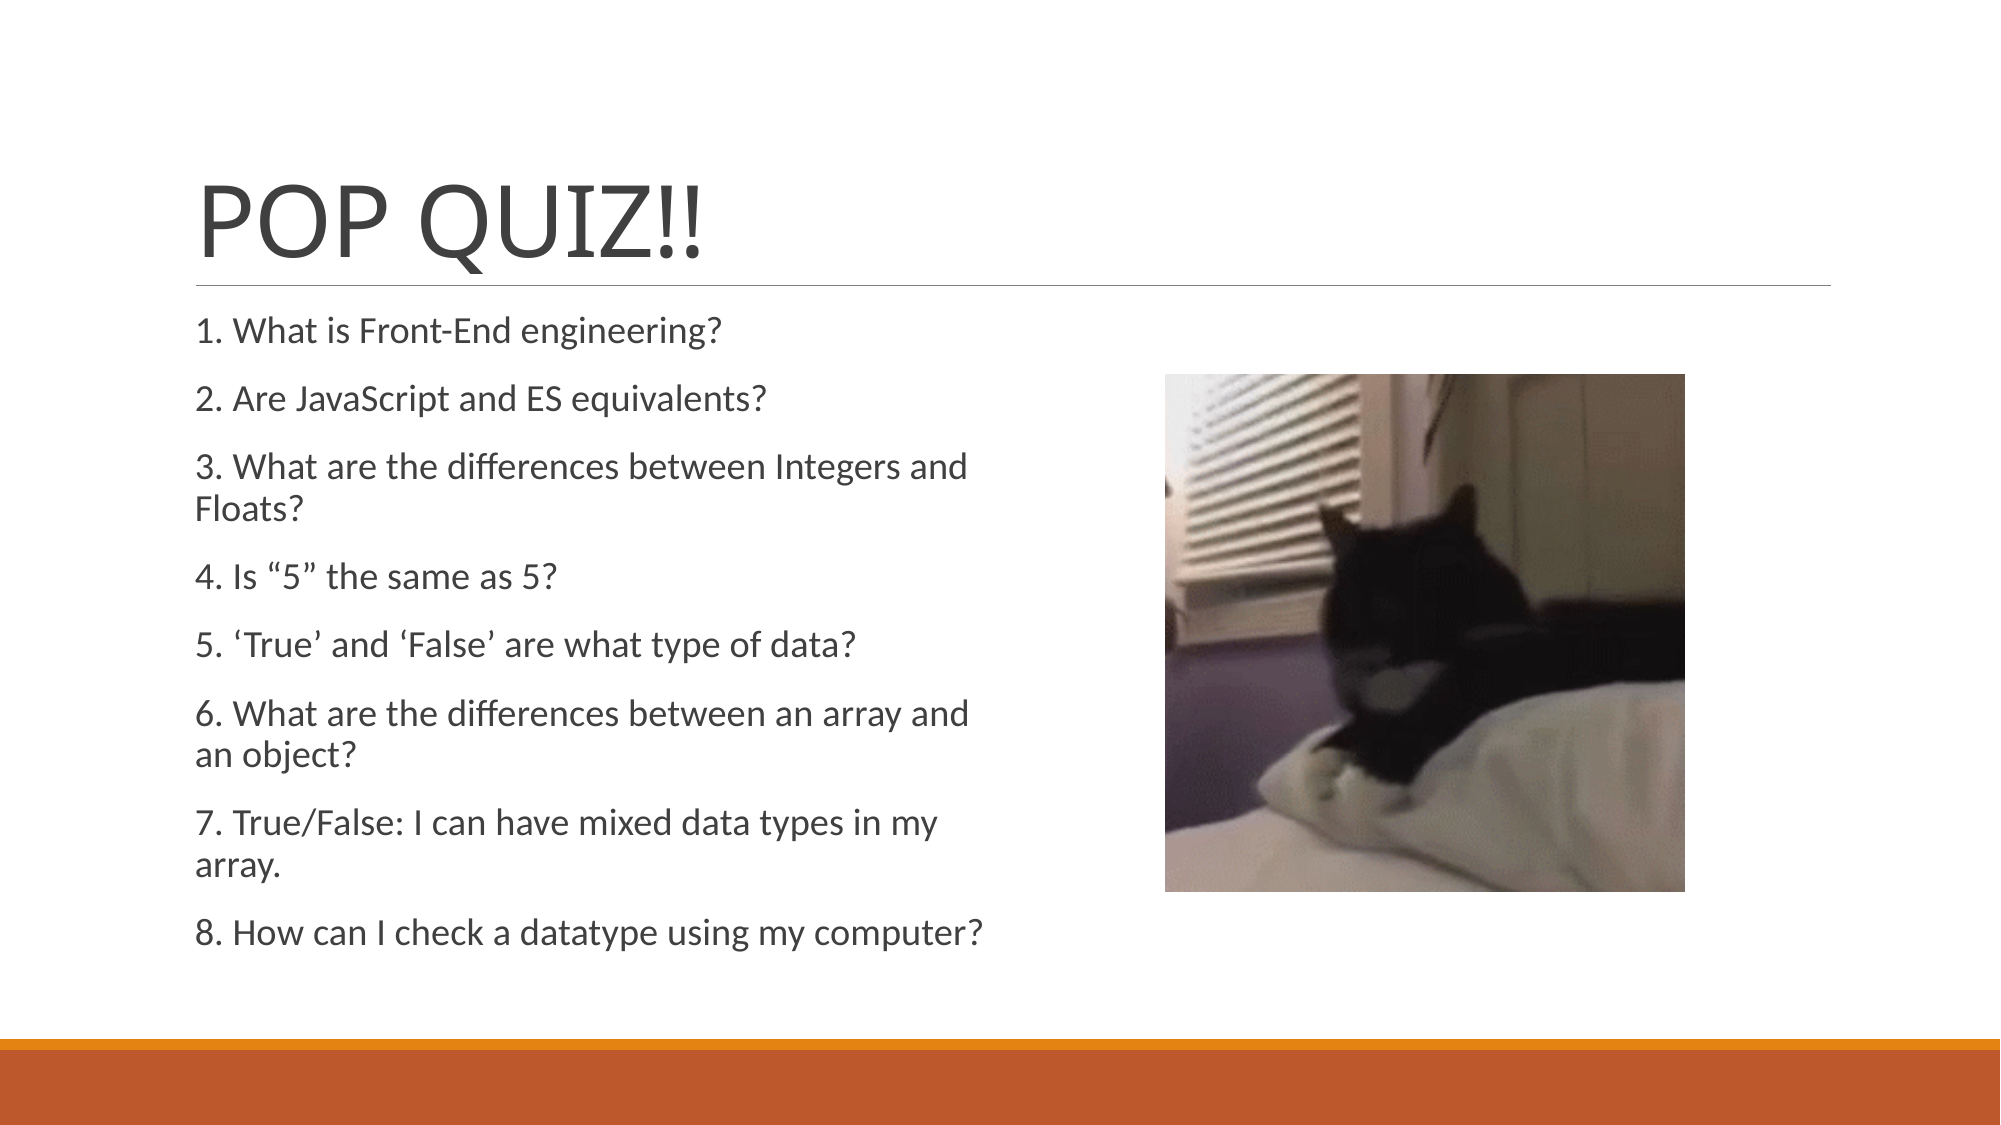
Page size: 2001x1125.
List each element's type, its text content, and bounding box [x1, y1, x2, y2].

title POP QUIZ!! [180, 47, 1830, 285]
list 1. What is Front-End engineering? 2. Are JavaScript and ES equivalents? 3. What are the differences between Integers and Floats? 4. Is “5” the same as 5? 5. ‘True’ and ‘False’ are what type of data? 6. What are the differences between an array and an object? 7. True/False: I can have mixed data types in my array. 8. How can I check a datatype using my computer? [180, 302, 990, 963]
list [1165, 373, 1685, 892]
